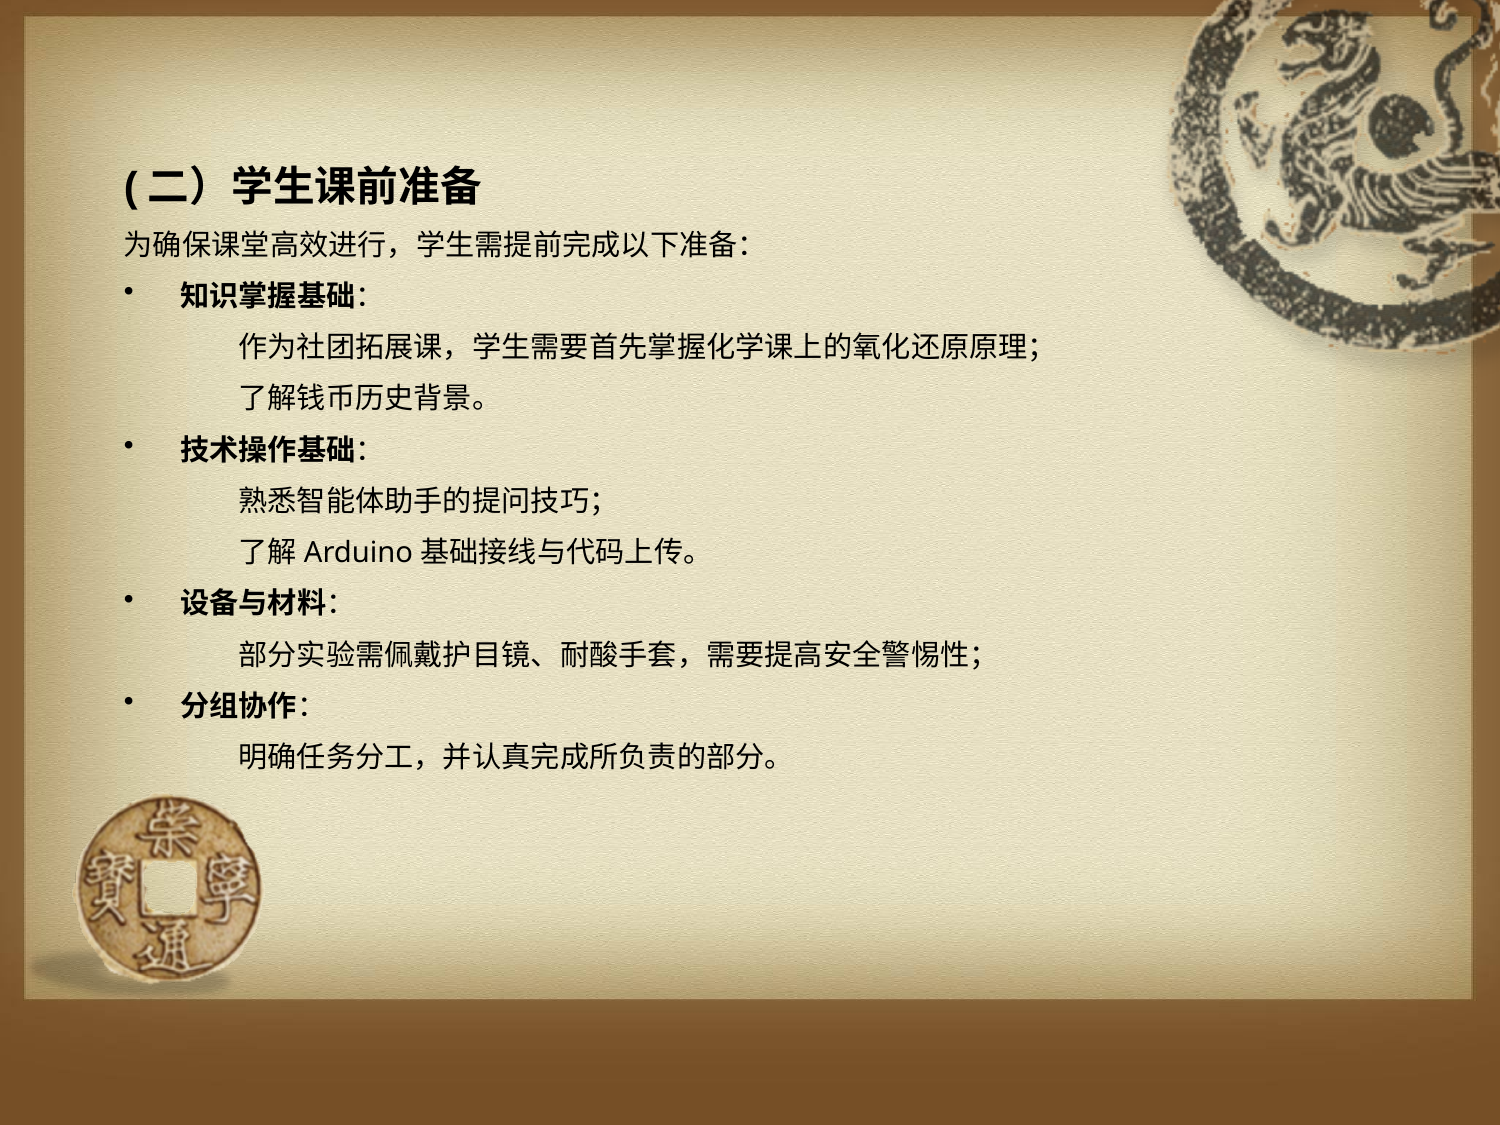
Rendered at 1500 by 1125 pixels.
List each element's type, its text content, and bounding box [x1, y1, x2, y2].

picture [0, 0, 1500, 1125]
list (二）学生课前准备 为确保课堂高效进行，学生需提前完成以下准备： 知识掌握基础： 作为社团拓展课，学生需要首先掌握化学课上的氧化还原原理； 了解钱币历史背景。 技术操作基础： 熟悉智能体助手的提问技巧； 了解Arduino基础接线与代码上传。 设备与材料： 部分实验需佩戴护目镜、耐酸手套，需要提高安全警惕性； 分组协作： 明确任务分工，并认真完成所负责的部分。 [108, 137, 1459, 793]
